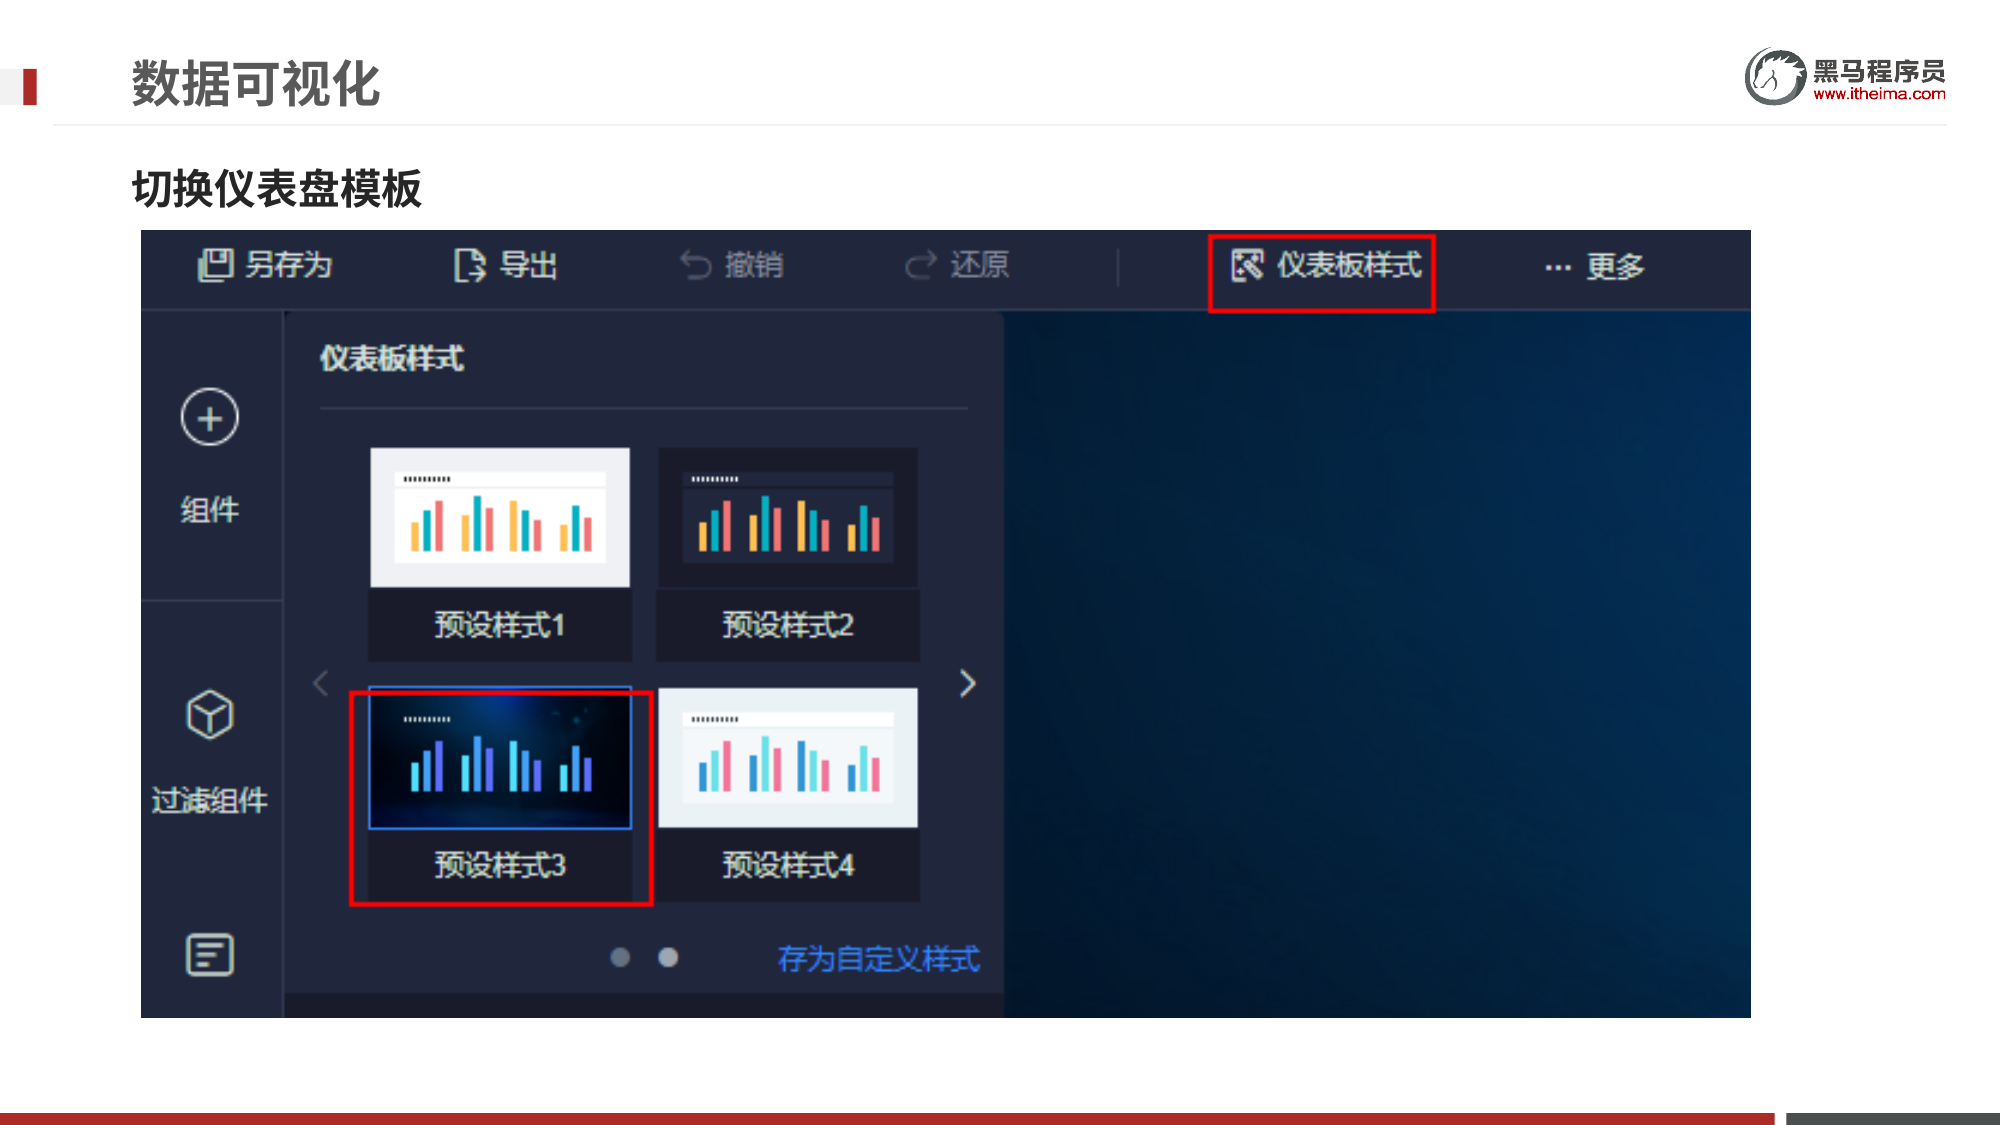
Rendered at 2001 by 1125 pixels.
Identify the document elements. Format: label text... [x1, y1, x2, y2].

text_box 切换仪表盘模板 [116, 145, 875, 231]
picture [1744, 46, 1946, 106]
title 数据可视化 [116, 40, 1556, 125]
picture [141, 230, 1751, 1018]
